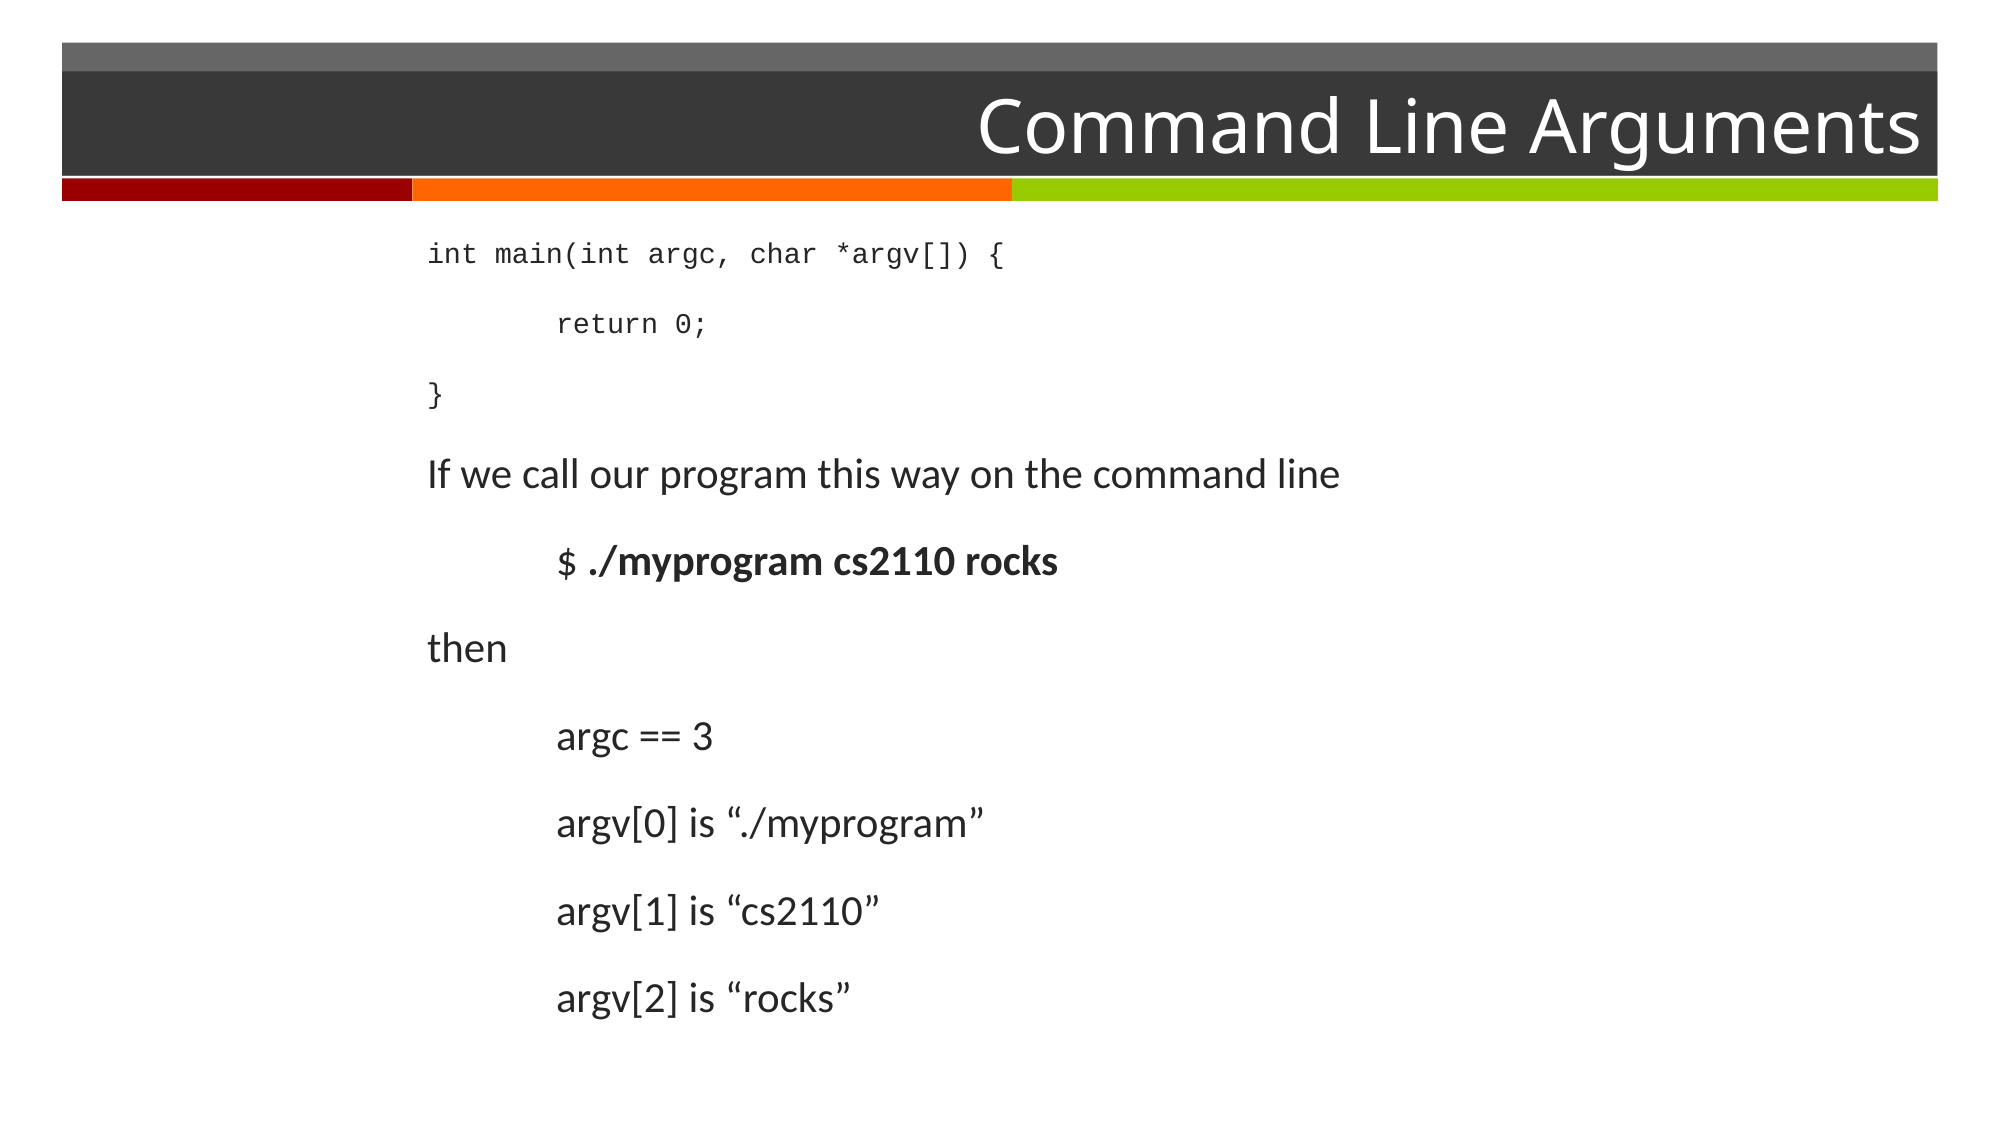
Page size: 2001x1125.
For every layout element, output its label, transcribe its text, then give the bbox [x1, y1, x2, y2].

title Command Line Arguments [62, 71, 1938, 176]
list int main(int argc, char *argv[]) { return 0; } If we call our program this way on the command line $ ./myprogram cs2110 rocks then argc == 3 argv[0] is “./myprogram” argv[1] is “cs2110” argv[2] is “rocks” [412, 227, 1800, 1031]
